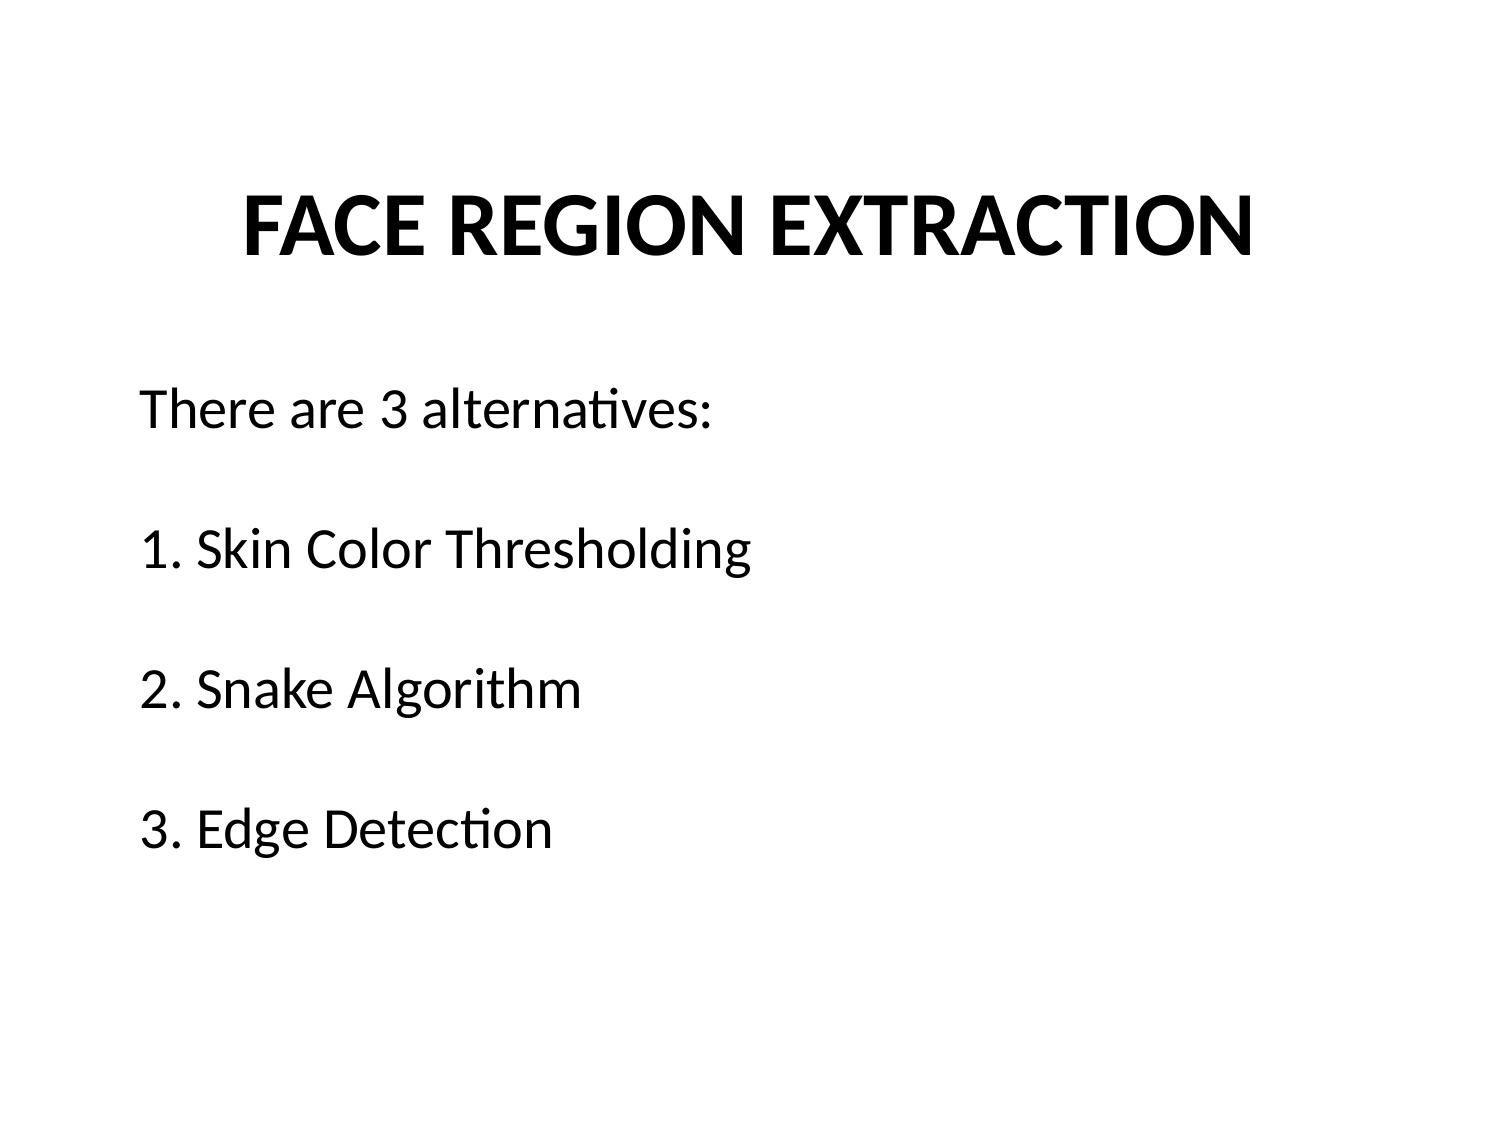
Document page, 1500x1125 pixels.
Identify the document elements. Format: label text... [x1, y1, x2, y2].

title FACE REGION EXTRACTION [75, 125, 1425, 313]
text_box There are 3 alternatives: Skin Color Thresholding Snake Algorithm Edge Detection [125, 362, 1363, 868]
